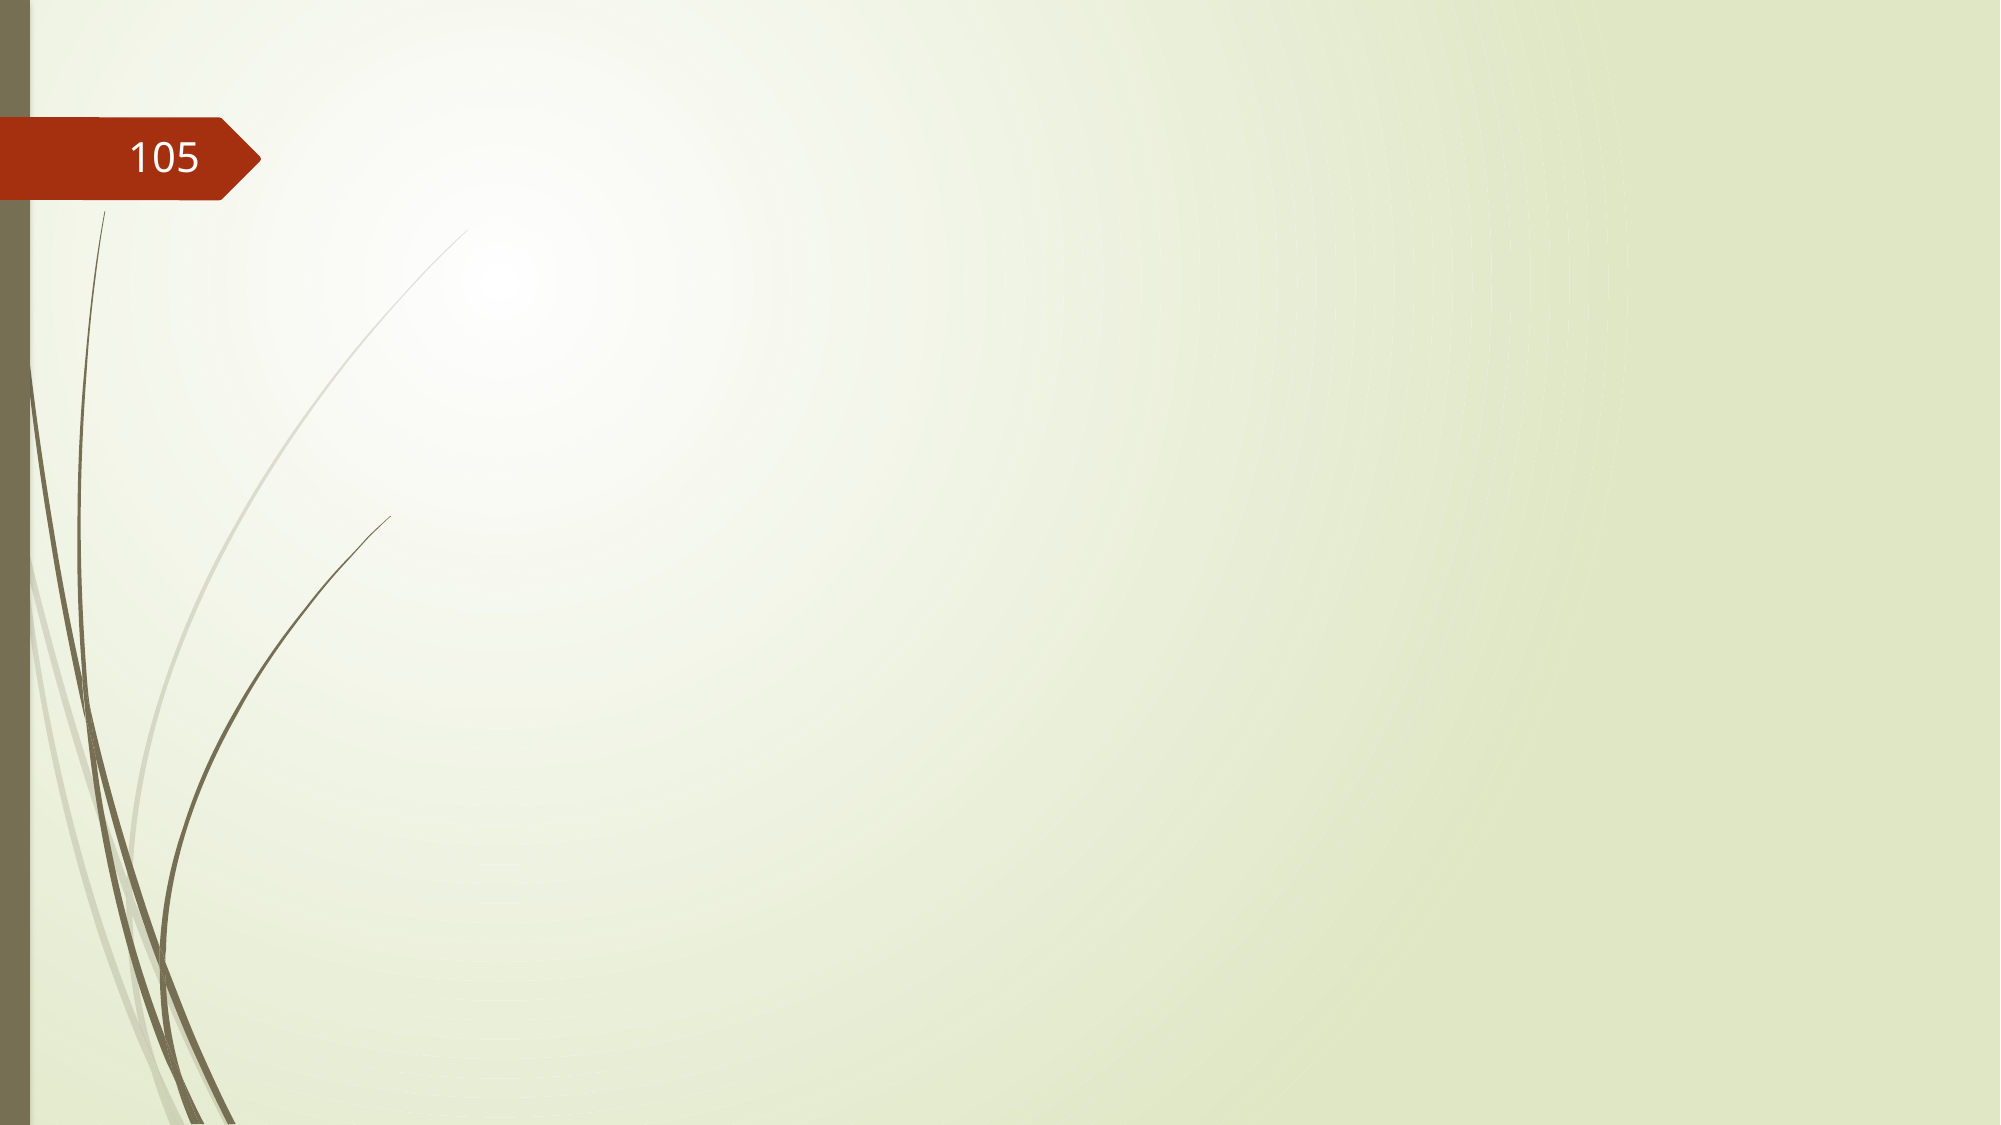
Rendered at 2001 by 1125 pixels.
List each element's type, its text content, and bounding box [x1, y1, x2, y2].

slide_number 105 [87, 129, 216, 190]
